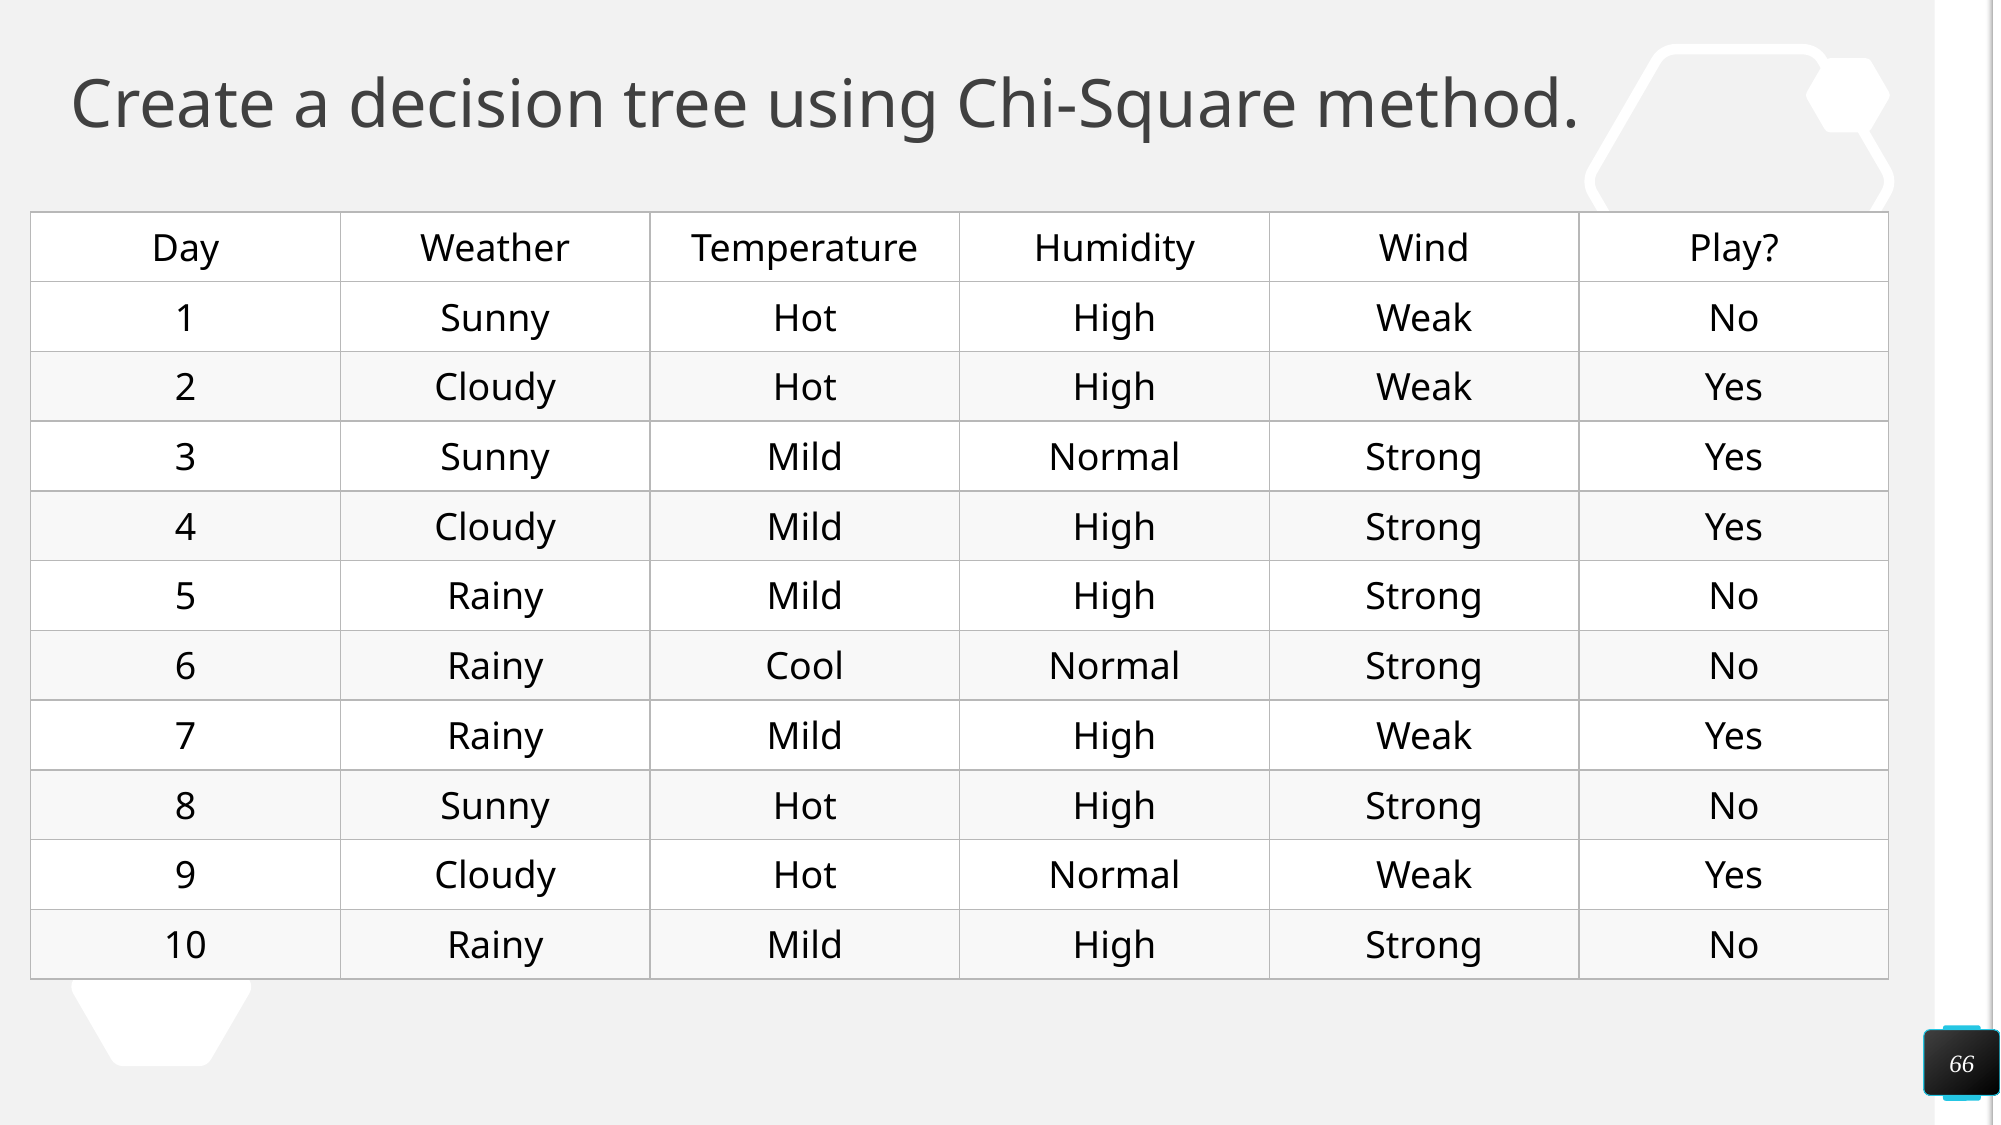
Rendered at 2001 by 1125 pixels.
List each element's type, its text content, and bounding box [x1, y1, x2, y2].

table_cell Weak [1270, 352, 1578, 420]
table_cell High [960, 701, 1269, 769]
table_header Play? [1580, 213, 1888, 281]
slide_number 66 [1923, 1029, 2000, 1096]
table_cell Mild [651, 561, 959, 630]
table_cell Sunny [341, 422, 649, 490]
title Create a decision tree using Chi-Square method. [70, 70, 1930, 142]
table_header Temperature [651, 213, 959, 281]
table_header Wind [1270, 213, 1578, 281]
table_cell Rainy [341, 701, 649, 769]
table_cell Strong [1270, 910, 1578, 978]
table_cell 7 [31, 701, 340, 769]
table_cell Mild [651, 910, 959, 978]
table_cell Rainy [341, 910, 649, 978]
table_cell High [960, 561, 1269, 630]
table_cell No [1580, 771, 1888, 839]
table_header Weather [341, 213, 649, 281]
table_cell Mild [651, 492, 959, 560]
table_cell Strong [1270, 771, 1578, 839]
table_header Day [31, 213, 340, 281]
table_cell Weak [1270, 840, 1578, 909]
table_cell Yes [1580, 422, 1888, 490]
table_cell Weak [1270, 701, 1578, 769]
table_cell No [1580, 910, 1888, 978]
table_cell Normal [960, 422, 1269, 490]
table_cell Normal [960, 631, 1269, 699]
table_cell Weak [1270, 282, 1578, 351]
table_cell Hot [651, 352, 959, 420]
table_cell Yes [1580, 840, 1888, 909]
table_cell Normal [960, 840, 1269, 909]
table_cell 6 [31, 631, 340, 699]
table_cell Strong [1270, 422, 1578, 490]
table_cell 1 [31, 282, 340, 351]
table_cell Rainy [341, 561, 649, 630]
table_cell High [960, 352, 1269, 420]
table_cell Cool [651, 631, 959, 699]
table_cell Cloudy [341, 492, 649, 560]
table_cell Rainy [341, 631, 649, 699]
table_cell Strong [1270, 631, 1578, 699]
table_cell Strong [1270, 561, 1578, 630]
table_cell High [960, 492, 1269, 560]
table_cell Cloudy [341, 352, 649, 420]
table_cell Mild [651, 701, 959, 769]
table_cell 8 [31, 771, 340, 839]
table_cell Mild [651, 422, 959, 490]
table_cell High [960, 282, 1269, 351]
table_cell No [1580, 282, 1888, 351]
table_cell High [960, 771, 1269, 839]
table_cell Strong [1270, 492, 1578, 560]
table_cell High [960, 910, 1269, 978]
table_cell Yes [1580, 352, 1888, 420]
table_cell 3 [31, 422, 340, 490]
table_cell 9 [31, 840, 340, 909]
table_cell 5 [31, 561, 340, 630]
table_cell Yes [1580, 701, 1888, 769]
table_cell 4 [31, 492, 340, 560]
table_cell Hot [651, 771, 959, 839]
table_header Humidity [960, 213, 1269, 281]
table_cell No [1580, 631, 1888, 699]
table_cell No [1580, 561, 1888, 630]
table_cell Hot [651, 840, 959, 909]
table_cell Yes [1580, 492, 1888, 560]
table_cell 10 [31, 910, 340, 978]
table_cell Hot [651, 282, 959, 351]
table_cell Sunny [341, 282, 649, 351]
table_cell Cloudy [341, 840, 649, 909]
table_cell 2 [31, 352, 340, 420]
table_cell Sunny [341, 771, 649, 839]
